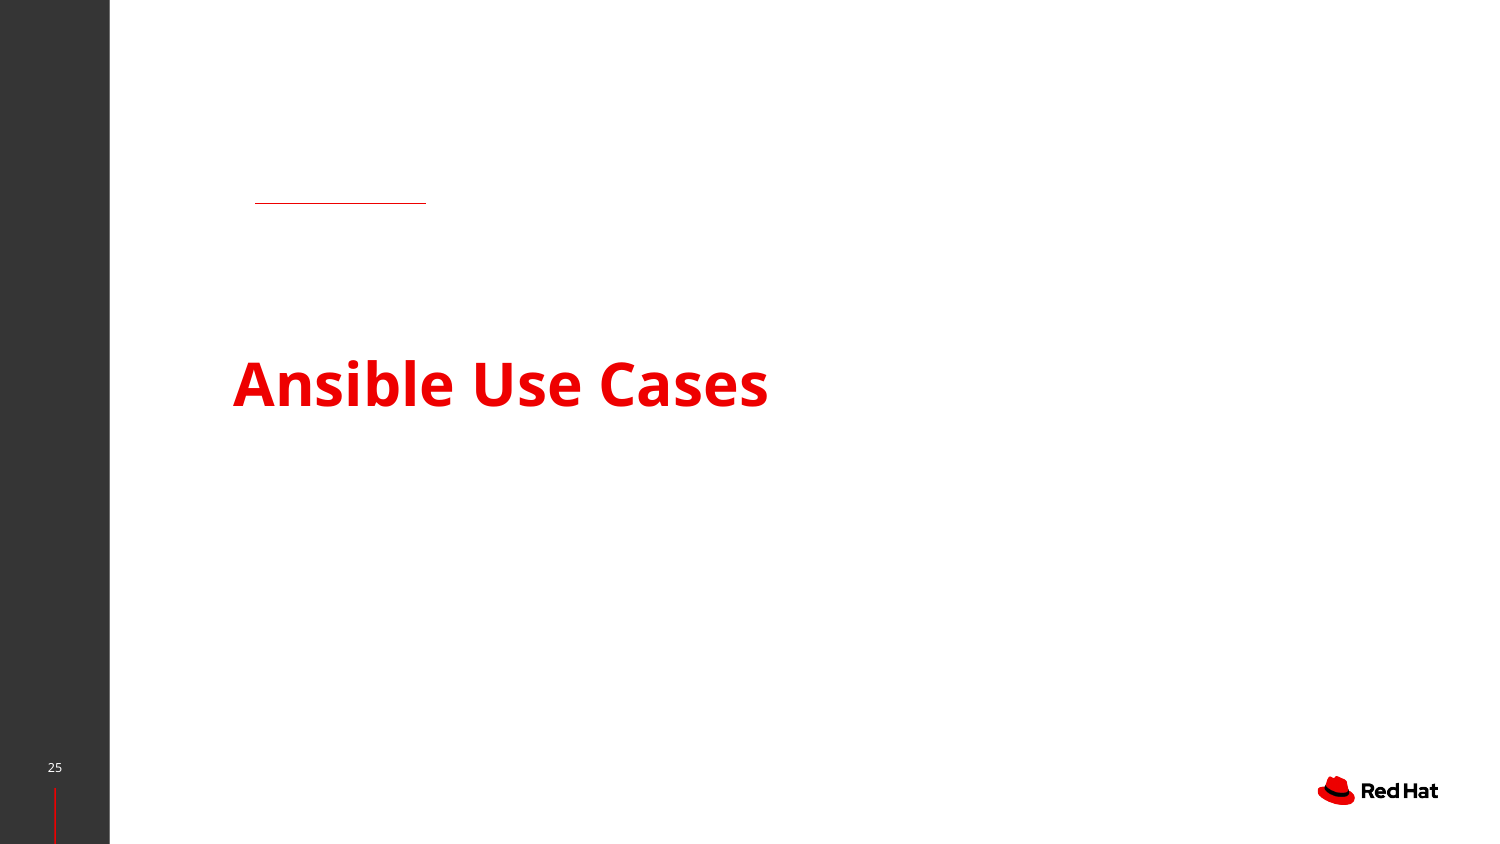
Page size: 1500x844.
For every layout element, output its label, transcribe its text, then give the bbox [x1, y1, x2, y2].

title Ansible Use Cases [233, 364, 1059, 648]
slide_number 25 [10, 759, 101, 777]
picture [0, 0, 1500, 844]
